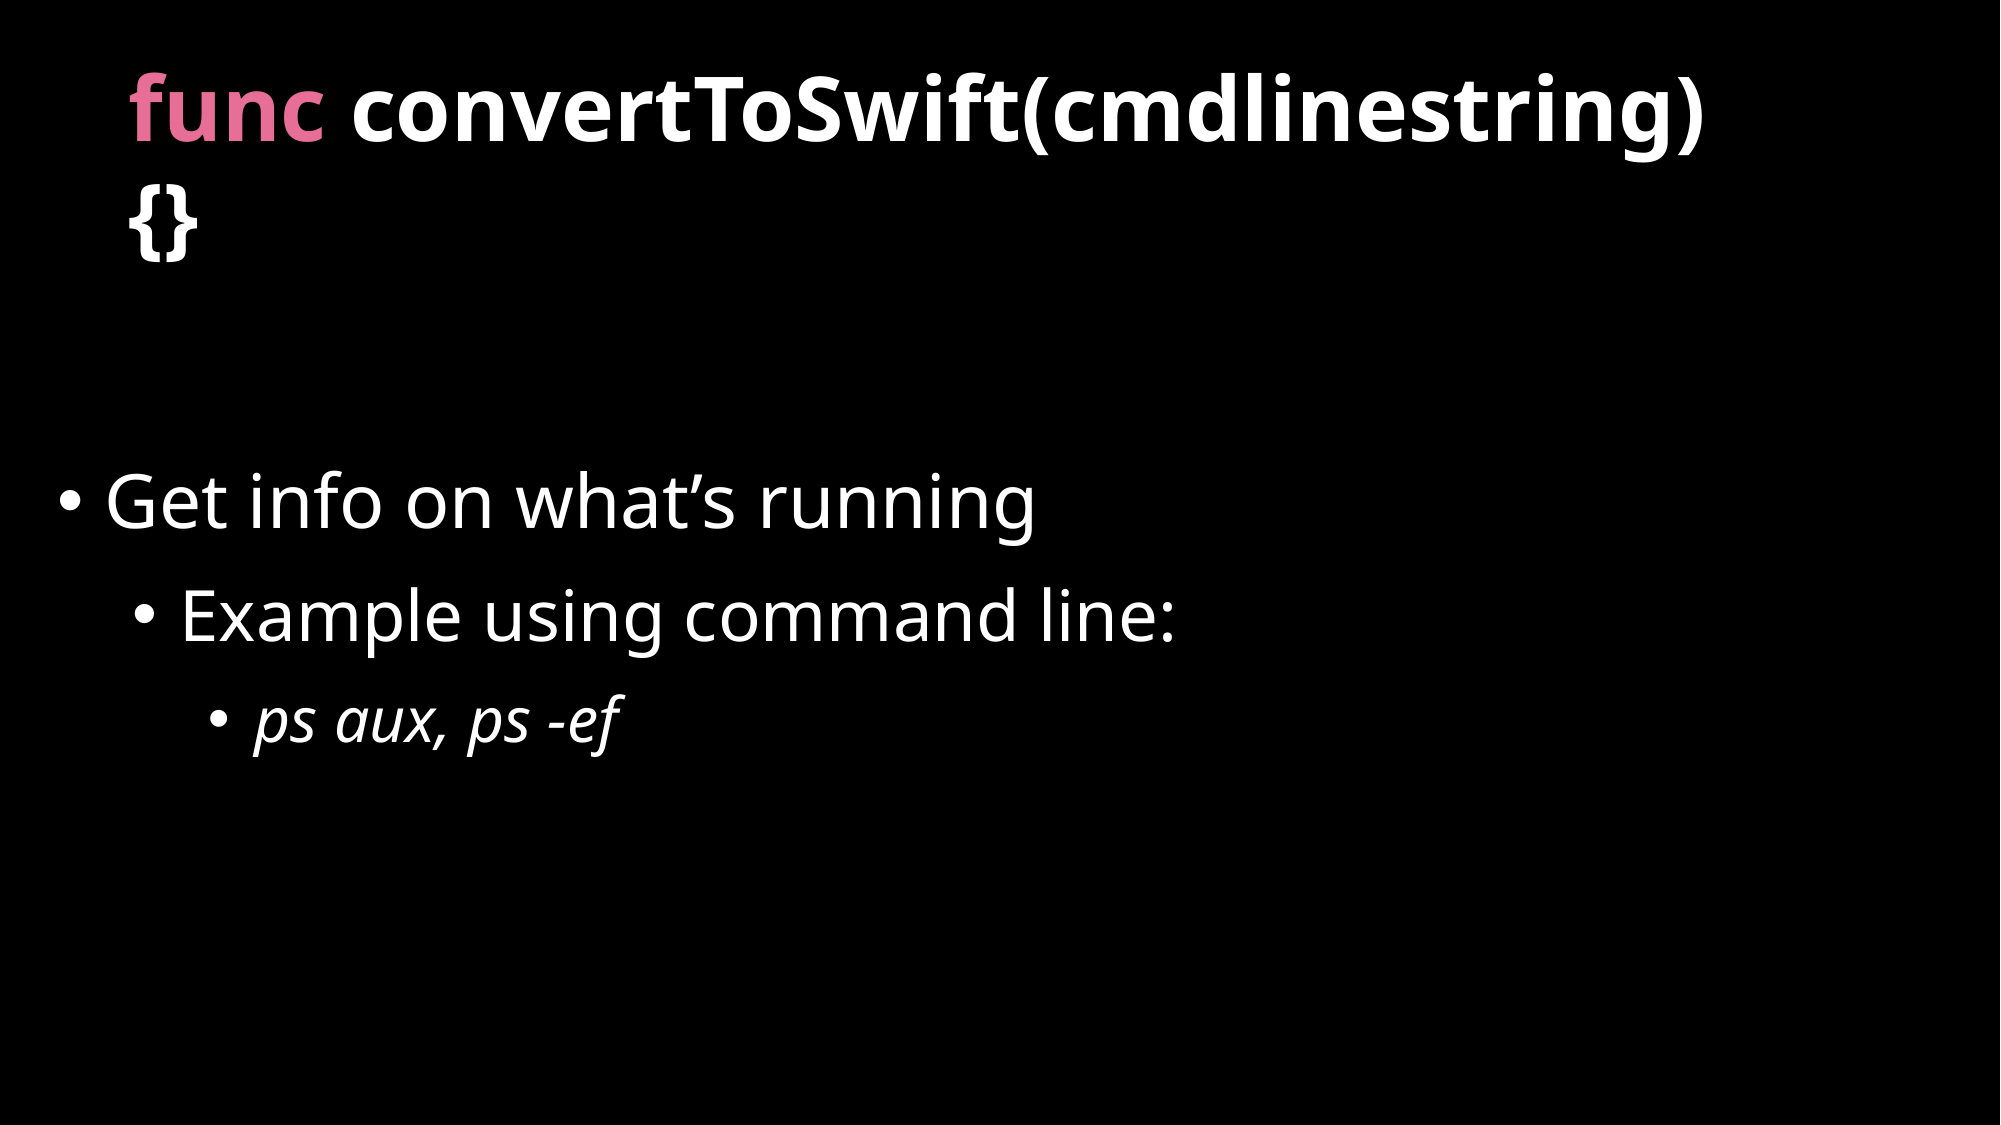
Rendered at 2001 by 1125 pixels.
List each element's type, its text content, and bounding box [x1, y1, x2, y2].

title func convertToSwift(cmdlinestring){} [113, 99, 1739, 219]
list Get info on what’s running Example using command line: ps aux, ps -ef [42, 251, 1885, 958]
